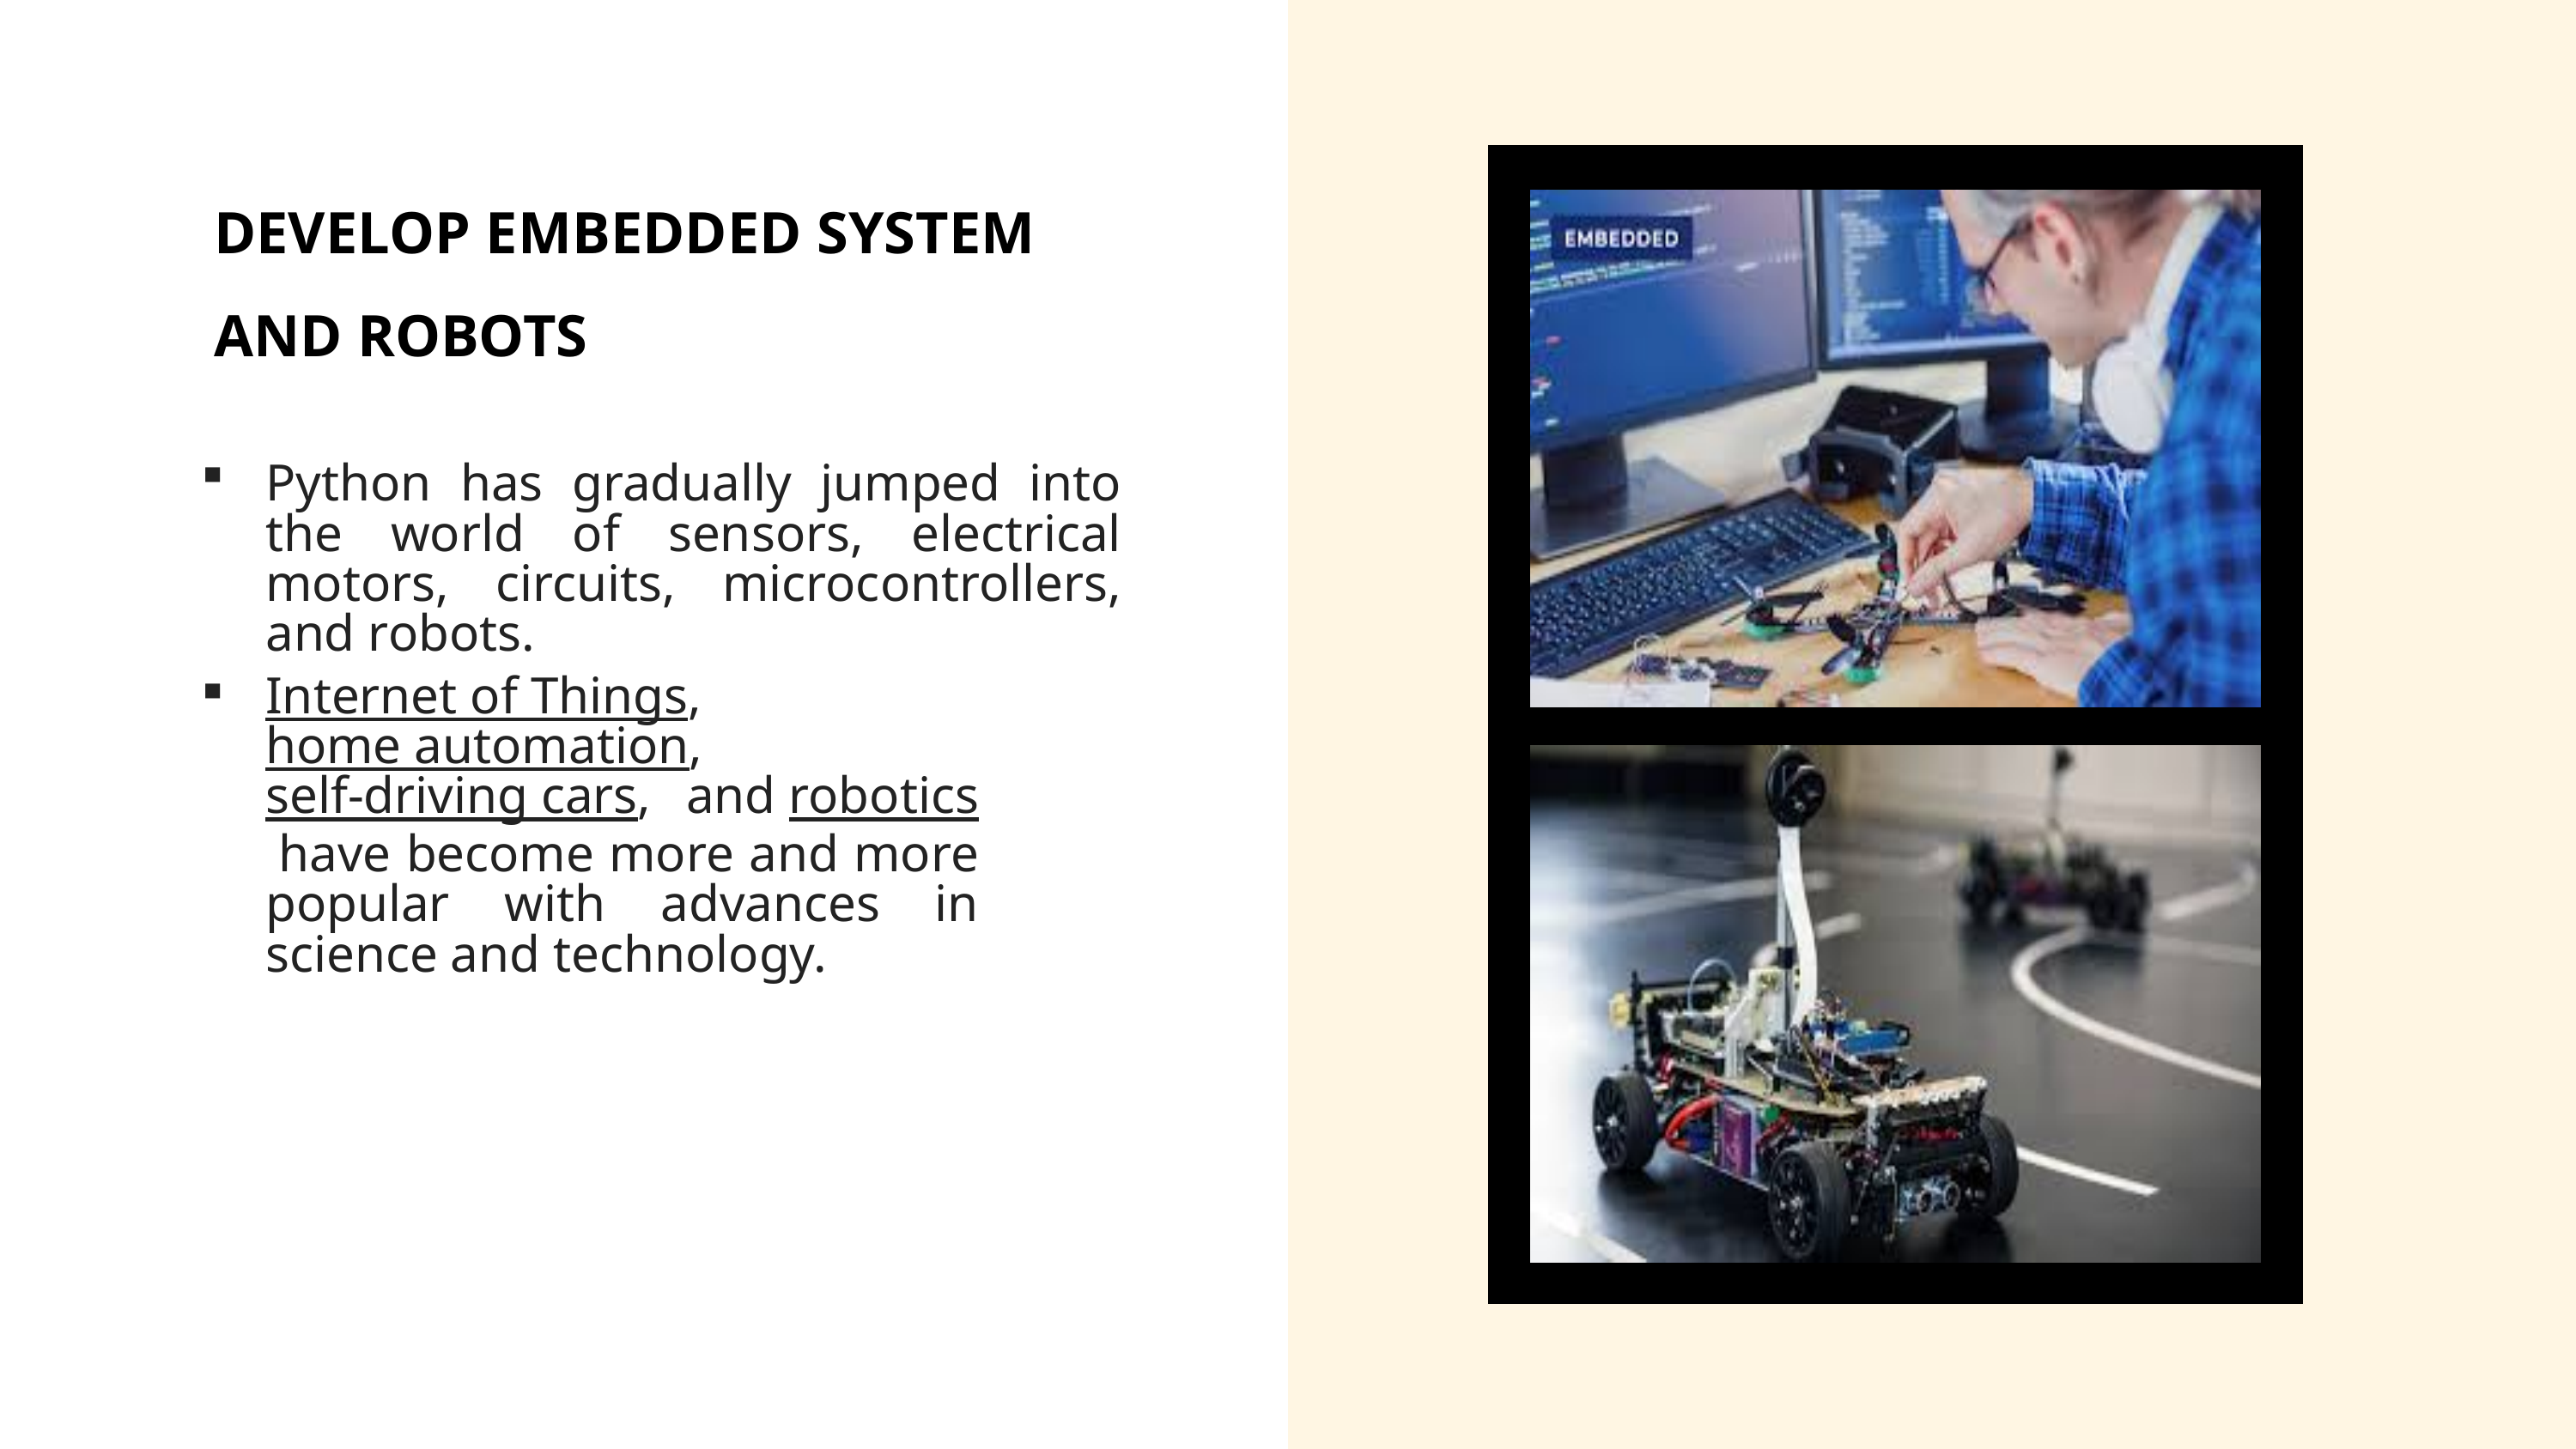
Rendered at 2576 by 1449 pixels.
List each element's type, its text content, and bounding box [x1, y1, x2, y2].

picture [1530, 745, 2261, 1263]
text_box Internet of Things, home automation, self-driving cars, and robotics have become more and more popular with advances in science and technology. [201, 681, 980, 982]
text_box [1287, 0, 2576, 1449]
picture [1530, 190, 2261, 708]
text_box Python has gradually jumped into the world of sensors, electrical motors, circuits, microcontrollers, and robots. [201, 477, 1121, 662]
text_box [1487, 144, 2303, 1304]
text_box DEVELOP EMBEDDED SYSTEM AND ROBOTS [201, 155, 1121, 477]
